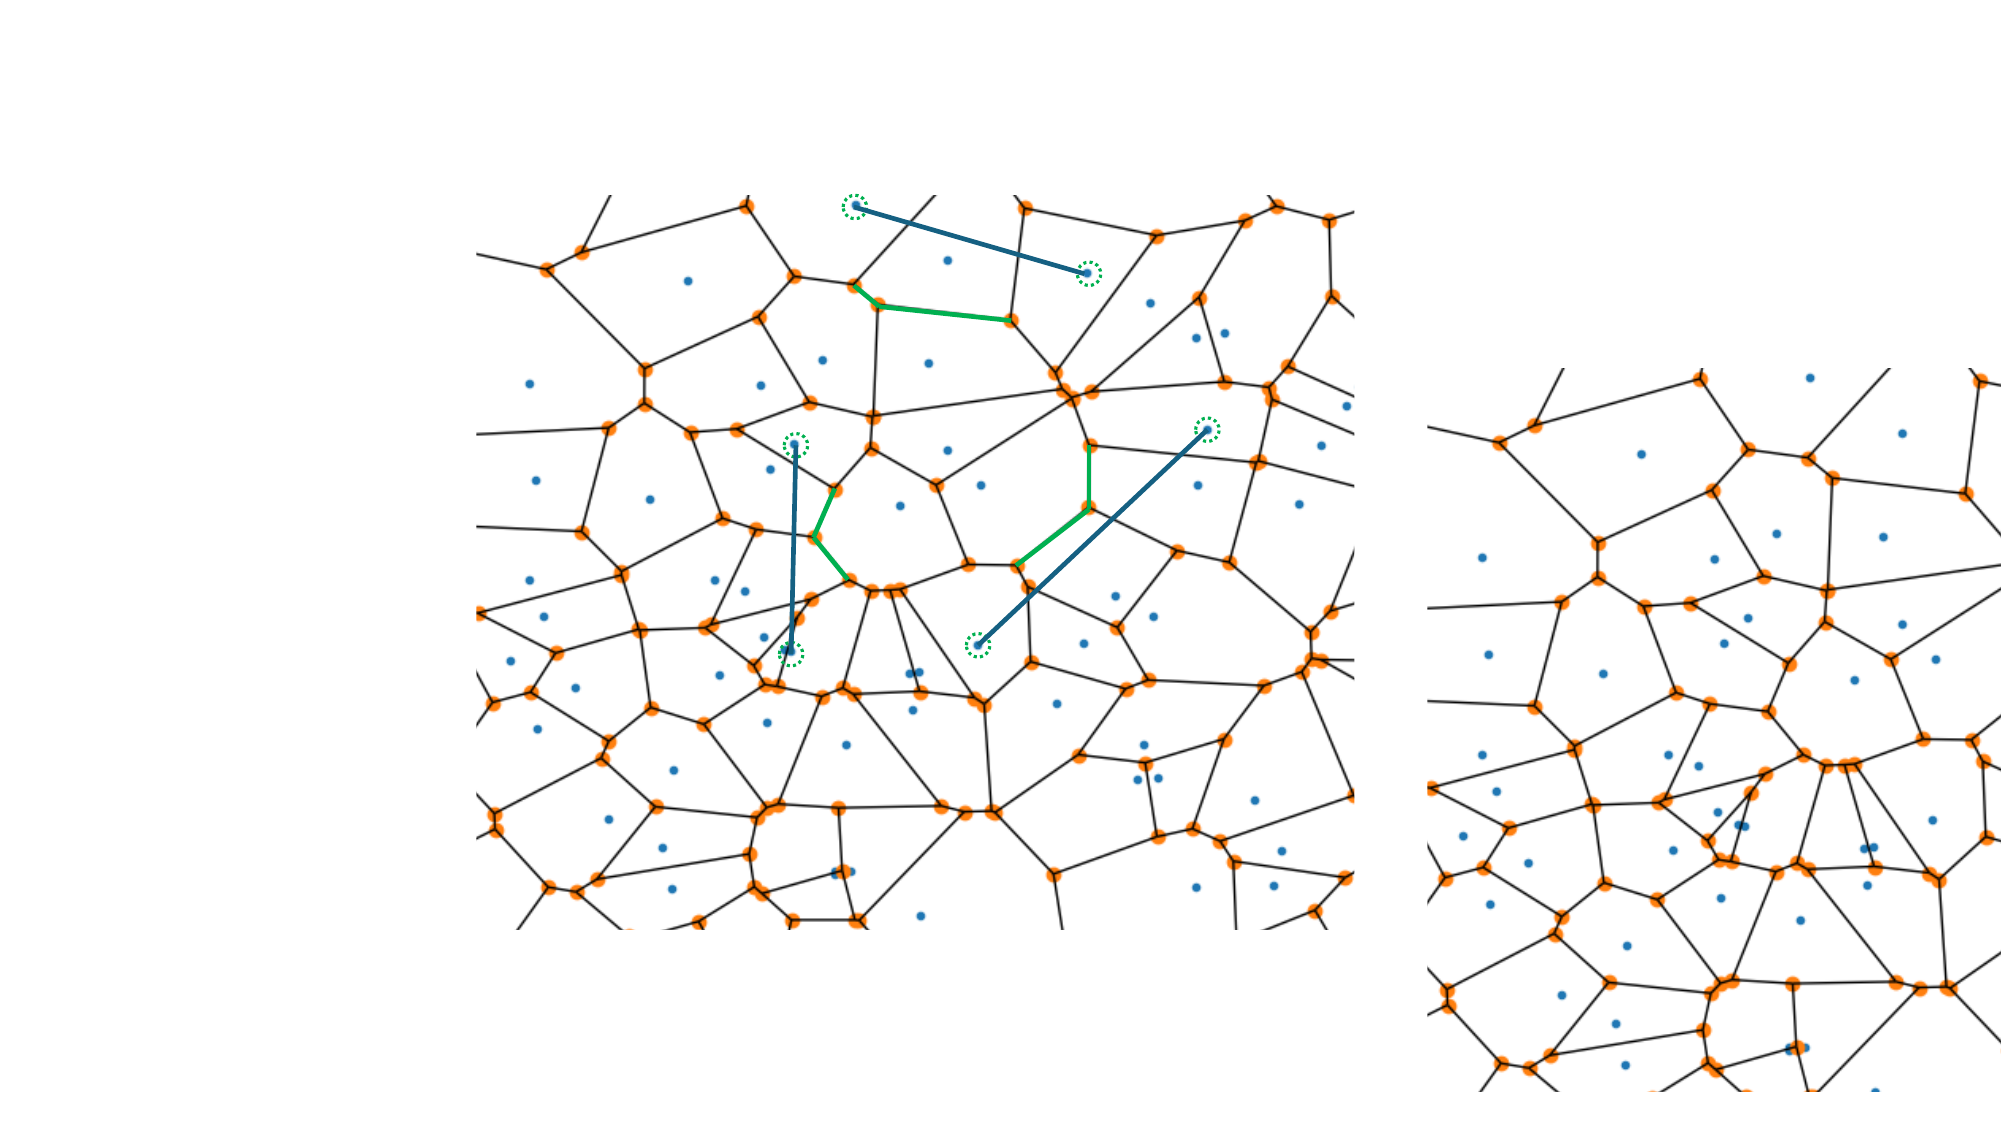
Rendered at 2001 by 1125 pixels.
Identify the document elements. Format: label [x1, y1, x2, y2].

picture [1426, 368, 2001, 1092]
text_box [475, 194, 1355, 931]
